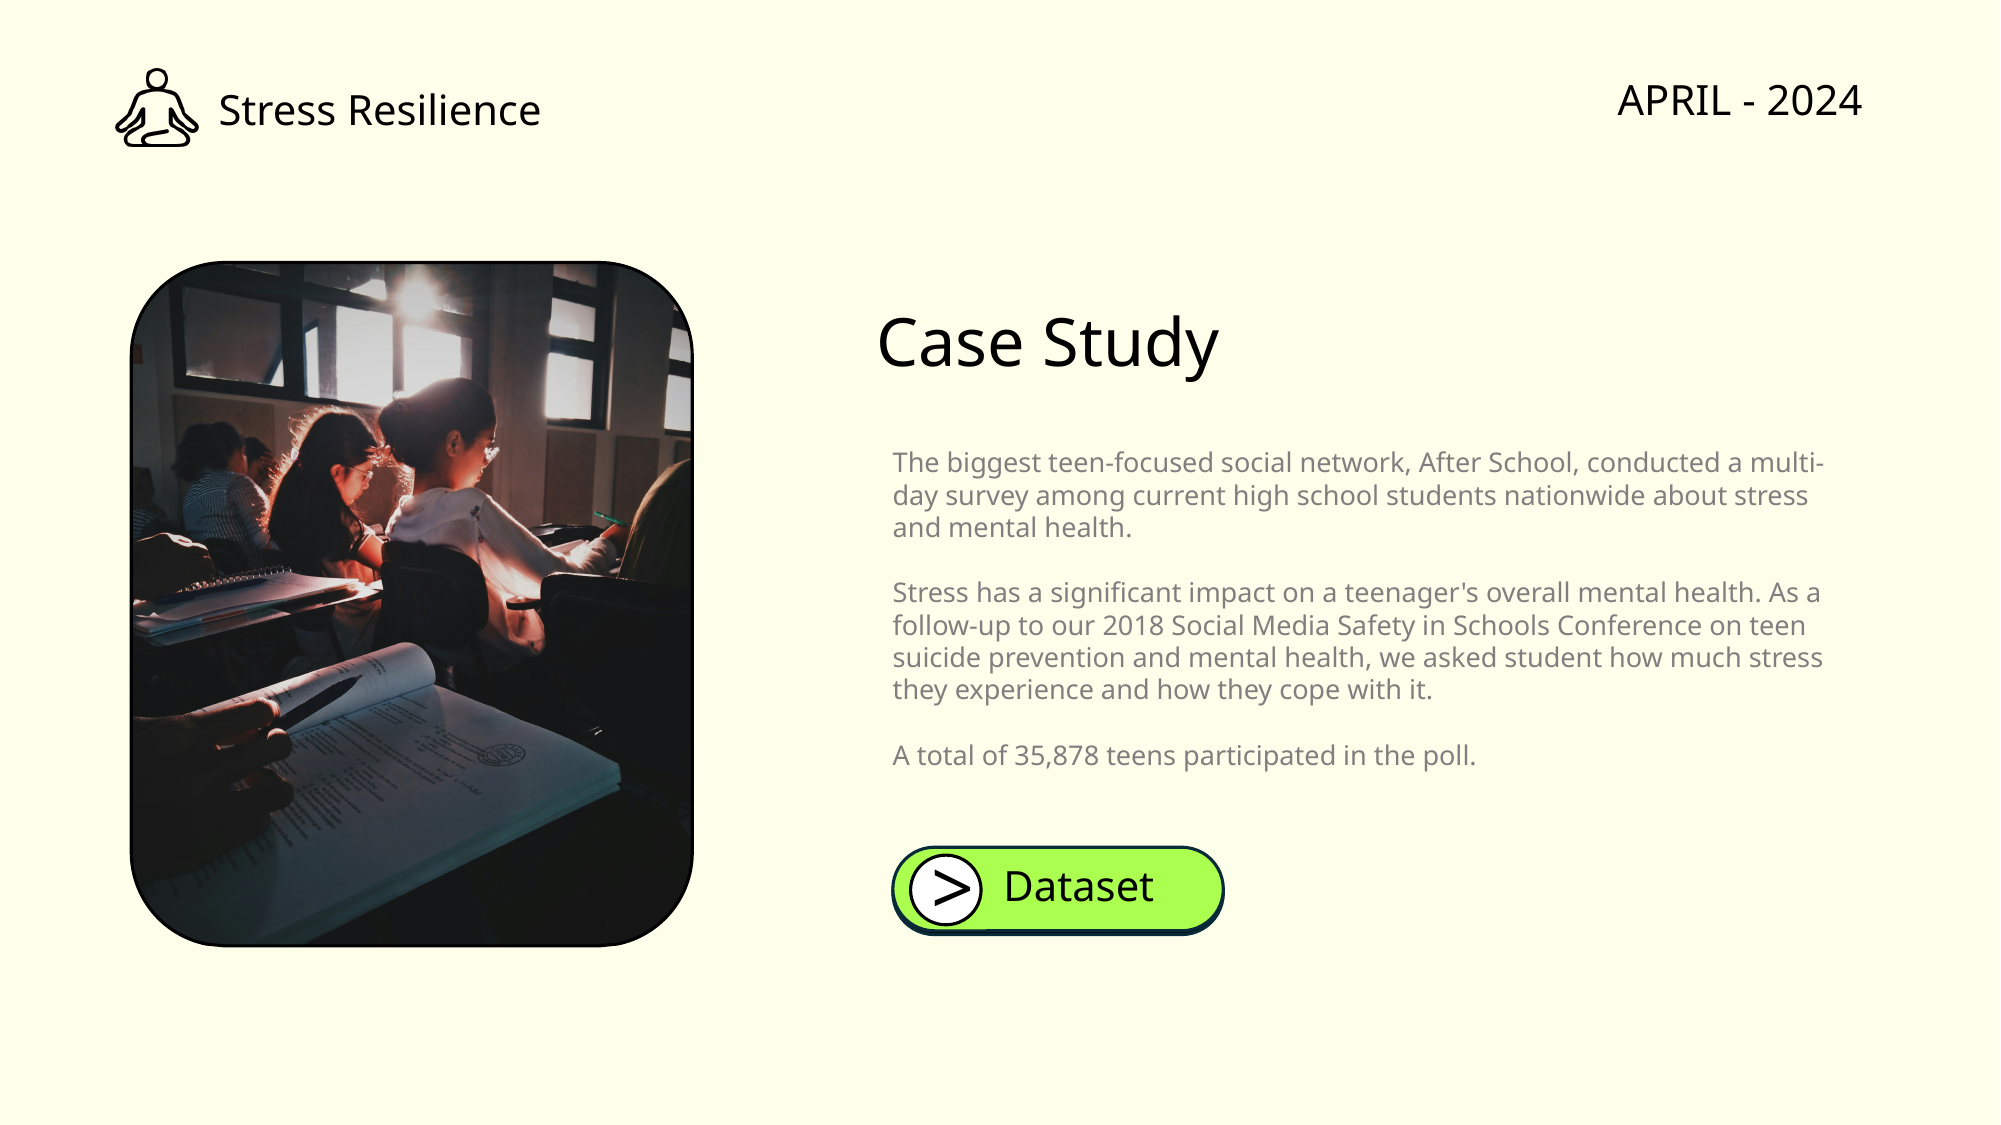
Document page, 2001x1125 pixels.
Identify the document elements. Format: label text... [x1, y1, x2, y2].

text_box The biggest teen-focused social network, After School, conducted a multi-day survey among current high school students nationwide about stress and mental health. Stress has a significant impact on a teenager's overall mental health. As a follow-up to our 2018 Social Media Safety in Schools Conference on teen suicide prevention and mental health, we asked student how much stress they experience and how they cope with it. A total of 35,878 teens participated in the poll. [877, 438, 1869, 778]
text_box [108, 51, 2000, 148]
text_box Case Study [861, 291, 1714, 387]
picture [130, 261, 693, 947]
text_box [892, 832, 1224, 940]
